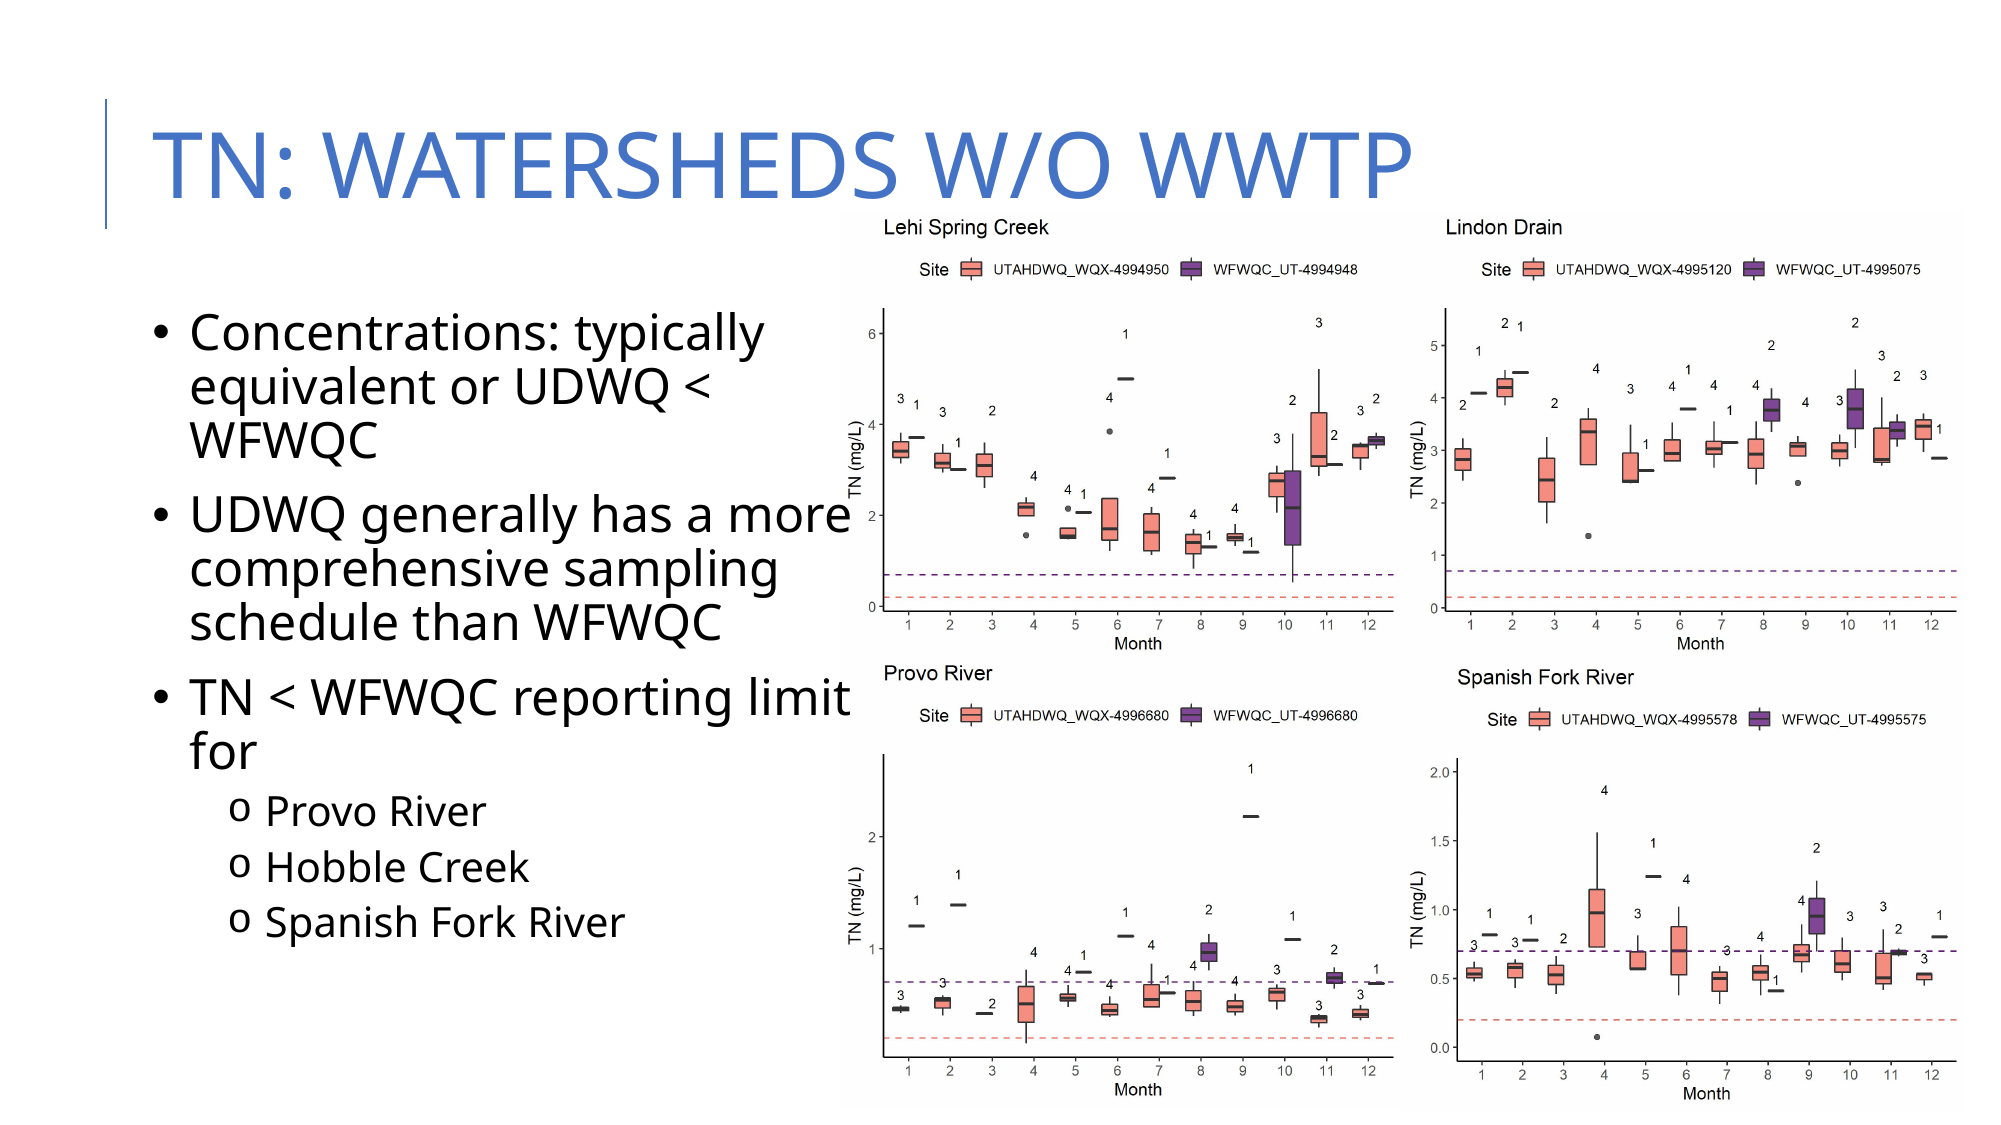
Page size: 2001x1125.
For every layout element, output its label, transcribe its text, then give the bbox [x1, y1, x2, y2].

title TN: WATERSHEDS W/O WWTP [137, 59, 1863, 278]
list Concentrations: typically equivalent or UDWQ < WFWQC UDWQ generally has a more comprehensive sampling schedule than WFWQC TN < WFWQC reporting limit for Provo River Hobble Creek Spanish Fork River [137, 299, 839, 1014]
picture [839, 210, 1965, 1111]
